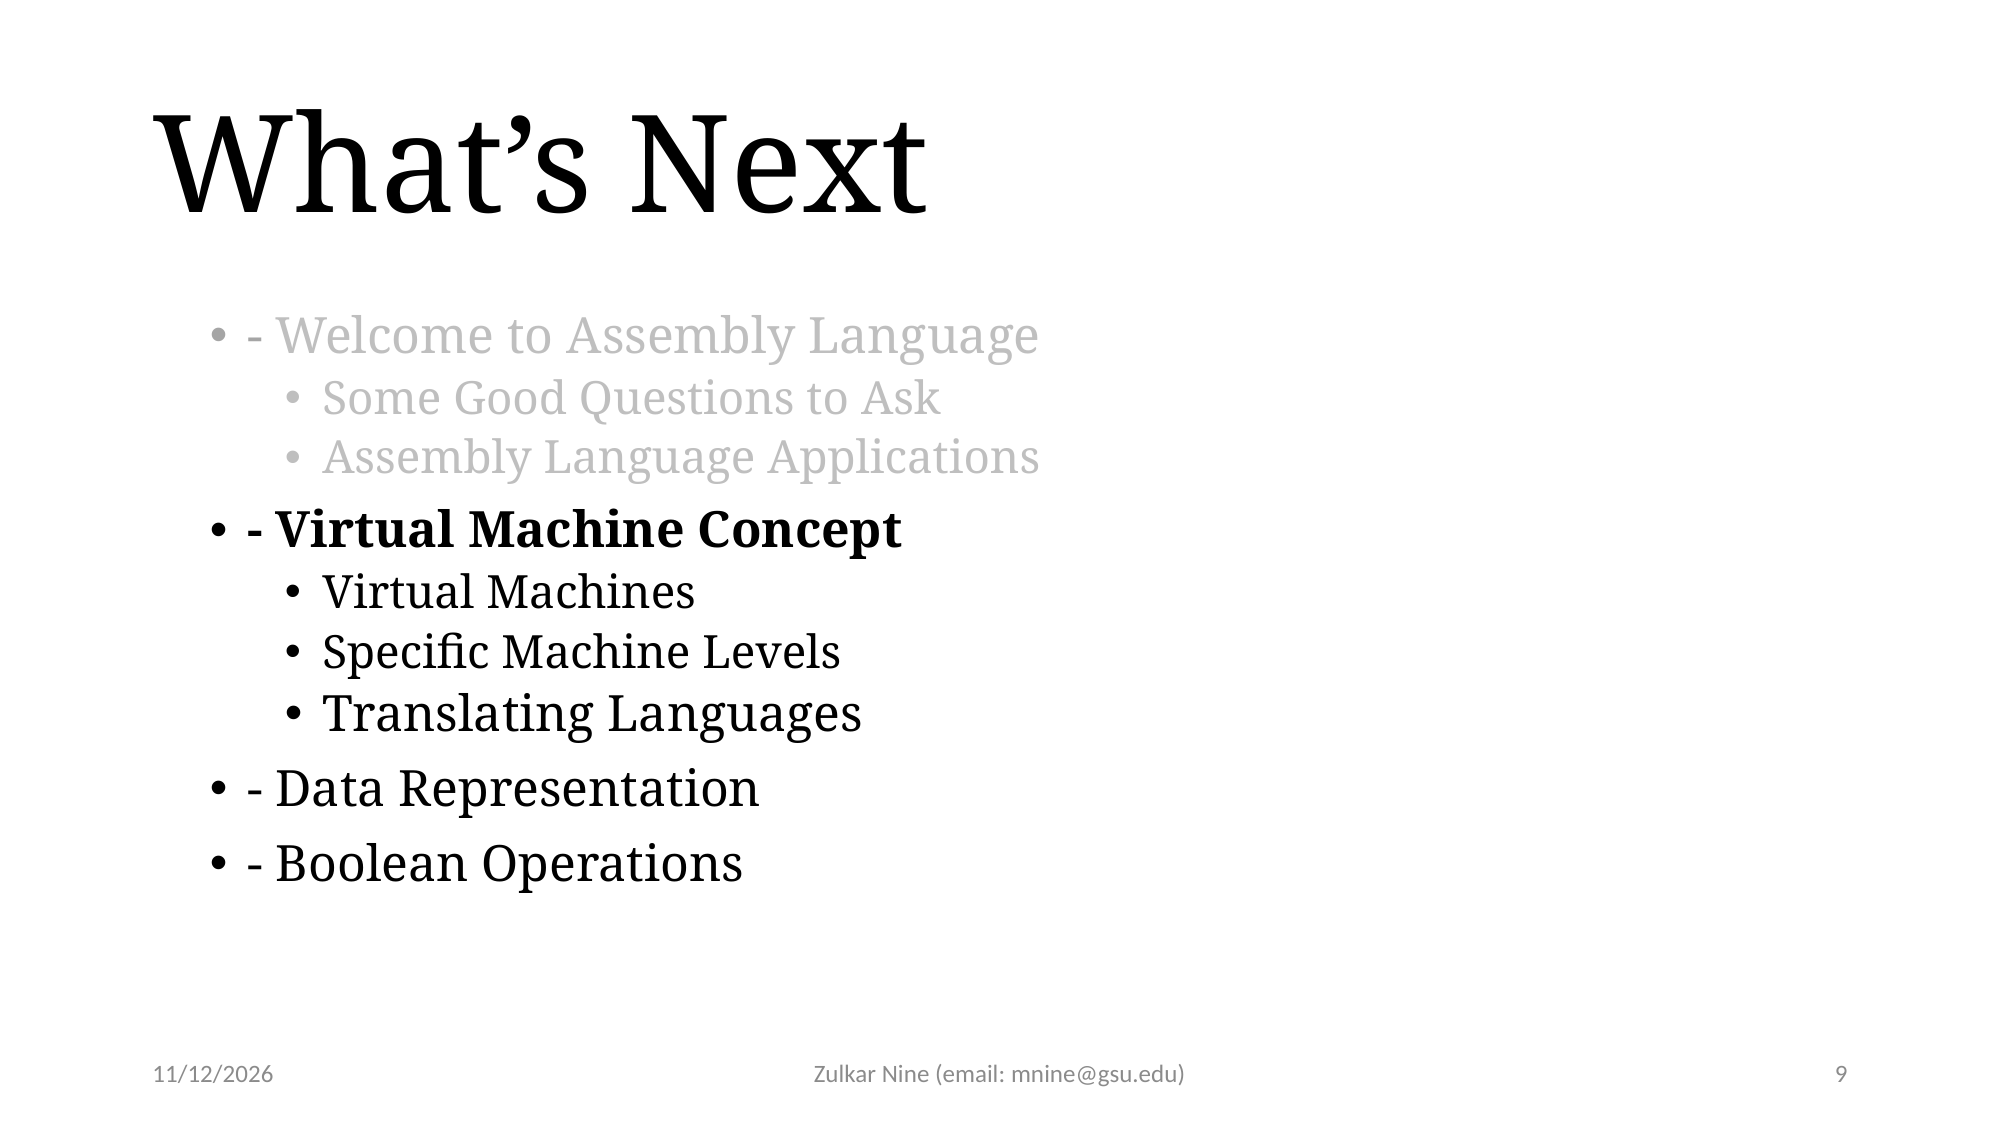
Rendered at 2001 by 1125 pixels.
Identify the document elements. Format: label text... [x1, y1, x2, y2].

title What’s Next [137, 59, 1863, 278]
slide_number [137, 1042, 588, 1103]
list - Welcome to Assembly Language Some Good Questions to Ask Assembly Language Applications - Virtual Machine Concept Virtual Machines Specific Machine Levels Translating Languages - Data Representation - Boolean Operations [194, 302, 1413, 1004]
slide_number 9 [1412, 1042, 1863, 1103]
footer Zulkar Nine (email: mnine@gsu.edu) [662, 1042, 1338, 1103]
